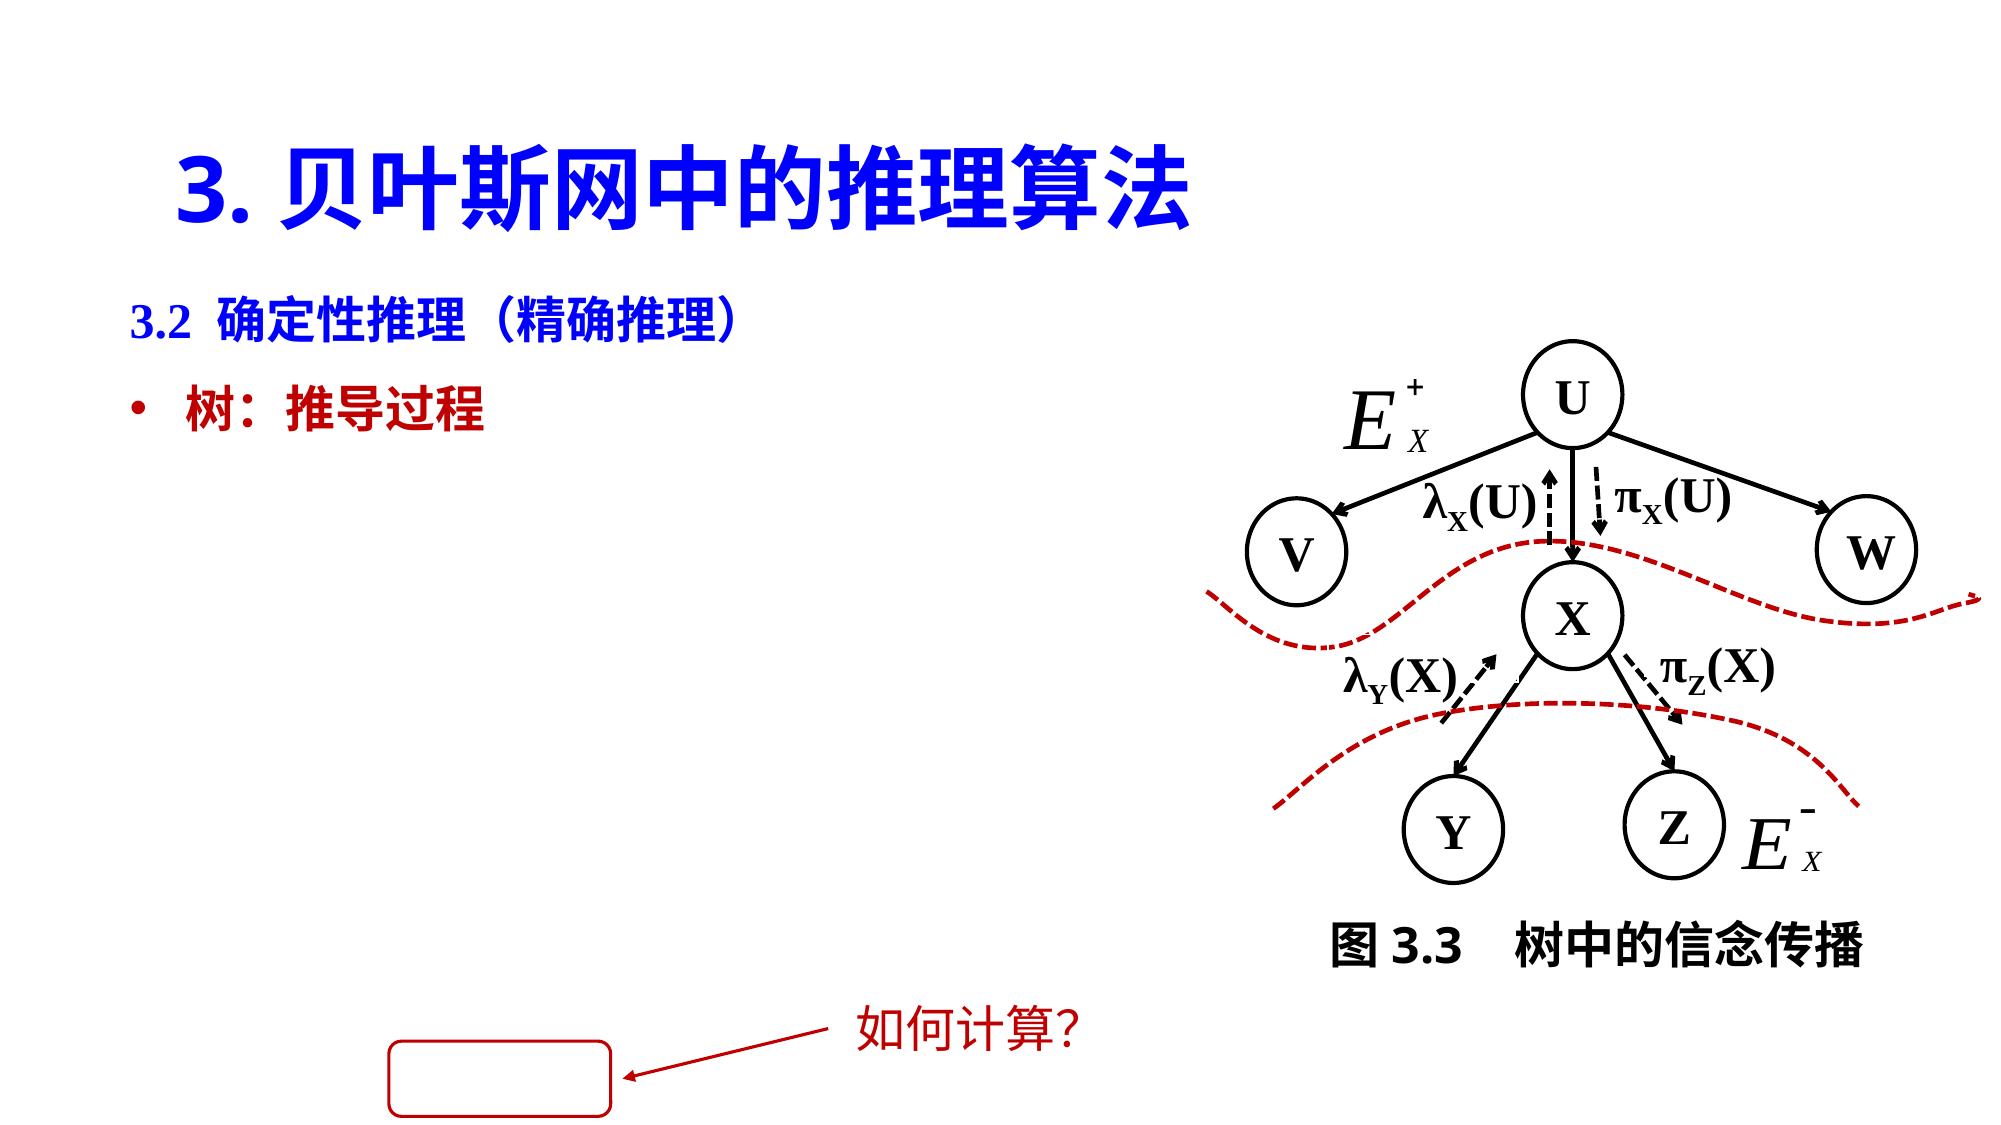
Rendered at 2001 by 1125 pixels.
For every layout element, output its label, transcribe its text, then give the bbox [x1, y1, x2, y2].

text_box 3.贝叶斯网中的推理算法 [160, 83, 1886, 302]
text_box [622, 1028, 829, 1079]
text_box 如何计算？ [840, 989, 1121, 1065]
text_box [387, 1040, 612, 1118]
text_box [1206, 341, 1979, 983]
